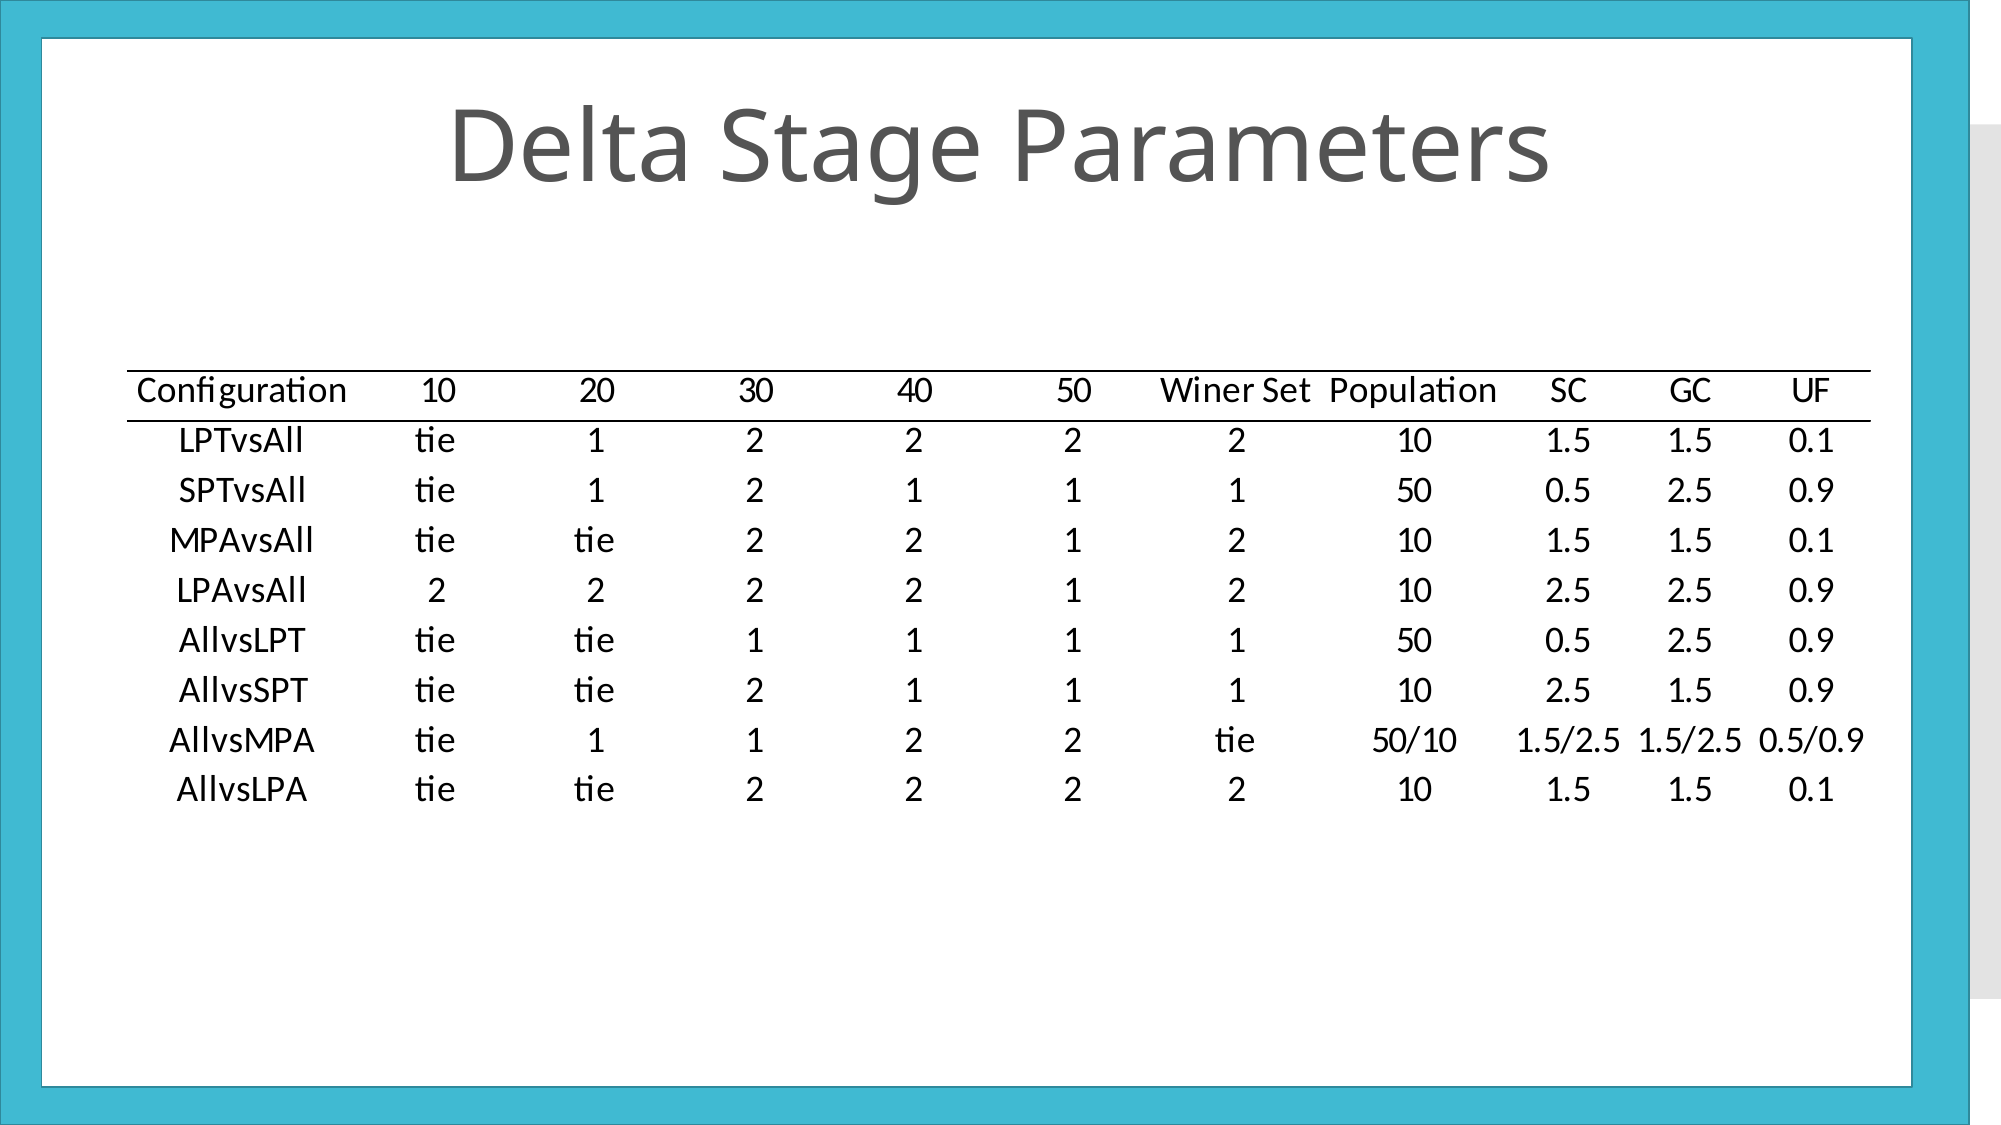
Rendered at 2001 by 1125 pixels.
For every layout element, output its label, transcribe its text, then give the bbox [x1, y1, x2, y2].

text_box [42, 39, 593, 1086]
text_box [0, 0, 1970, 1125]
text_box Delta Stage Parameters [431, 73, 1569, 209]
picture [126, 369, 1874, 822]
